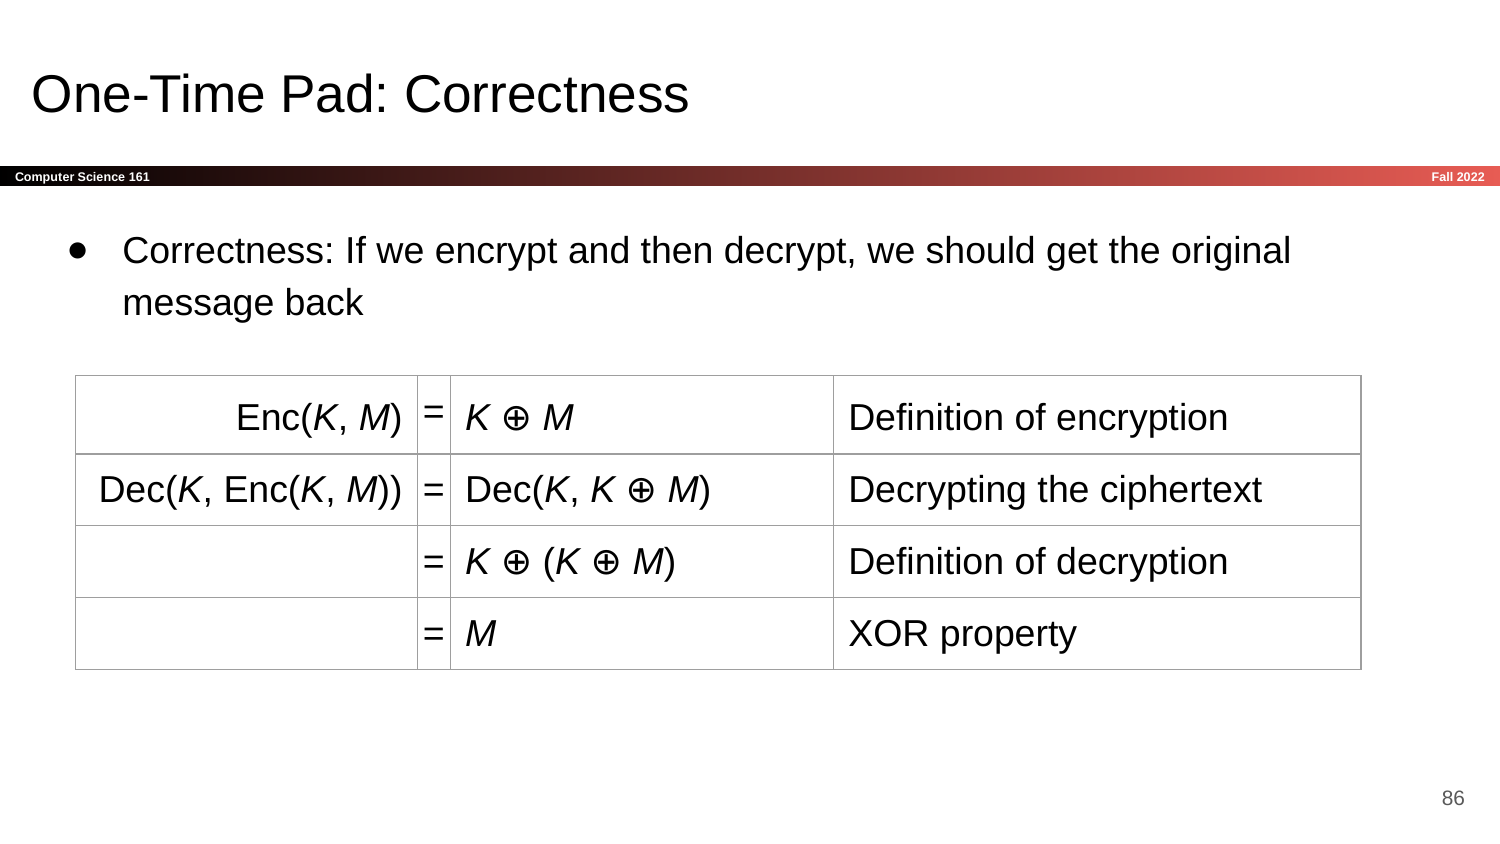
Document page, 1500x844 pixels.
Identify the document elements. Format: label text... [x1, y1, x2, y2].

table_cell K ⊕ (K ⊕ M) [451, 526, 833, 597]
title One-Time Pad: Correctness [16, 44, 1415, 139]
table_cell Dec(K, K ⊕ M) [451, 455, 833, 525]
table_cell = [418, 455, 450, 525]
table_cell = [418, 526, 450, 597]
table_header Definition of encryption [834, 376, 1360, 453]
table_cell [76, 526, 417, 597]
slide_number ‹#› [1389, 764, 1480, 830]
table_header = [418, 376, 450, 453]
table_cell Dec(K, Enc(K, M)) [76, 455, 417, 525]
table_cell XOR property [834, 598, 1360, 669]
table_cell Decrypting the ciphertext [834, 455, 1360, 525]
table_header K ⊕ M [451, 376, 833, 453]
table_cell Definition of decryption [834, 526, 1360, 597]
table_cell M [451, 598, 833, 669]
table_cell [76, 598, 417, 669]
table_header Enc(K, M) [76, 376, 417, 453]
table_cell = [418, 598, 450, 669]
list Correctness: If we encrypt and then decrypt, we should get the original message back [32, 204, 1431, 385]
